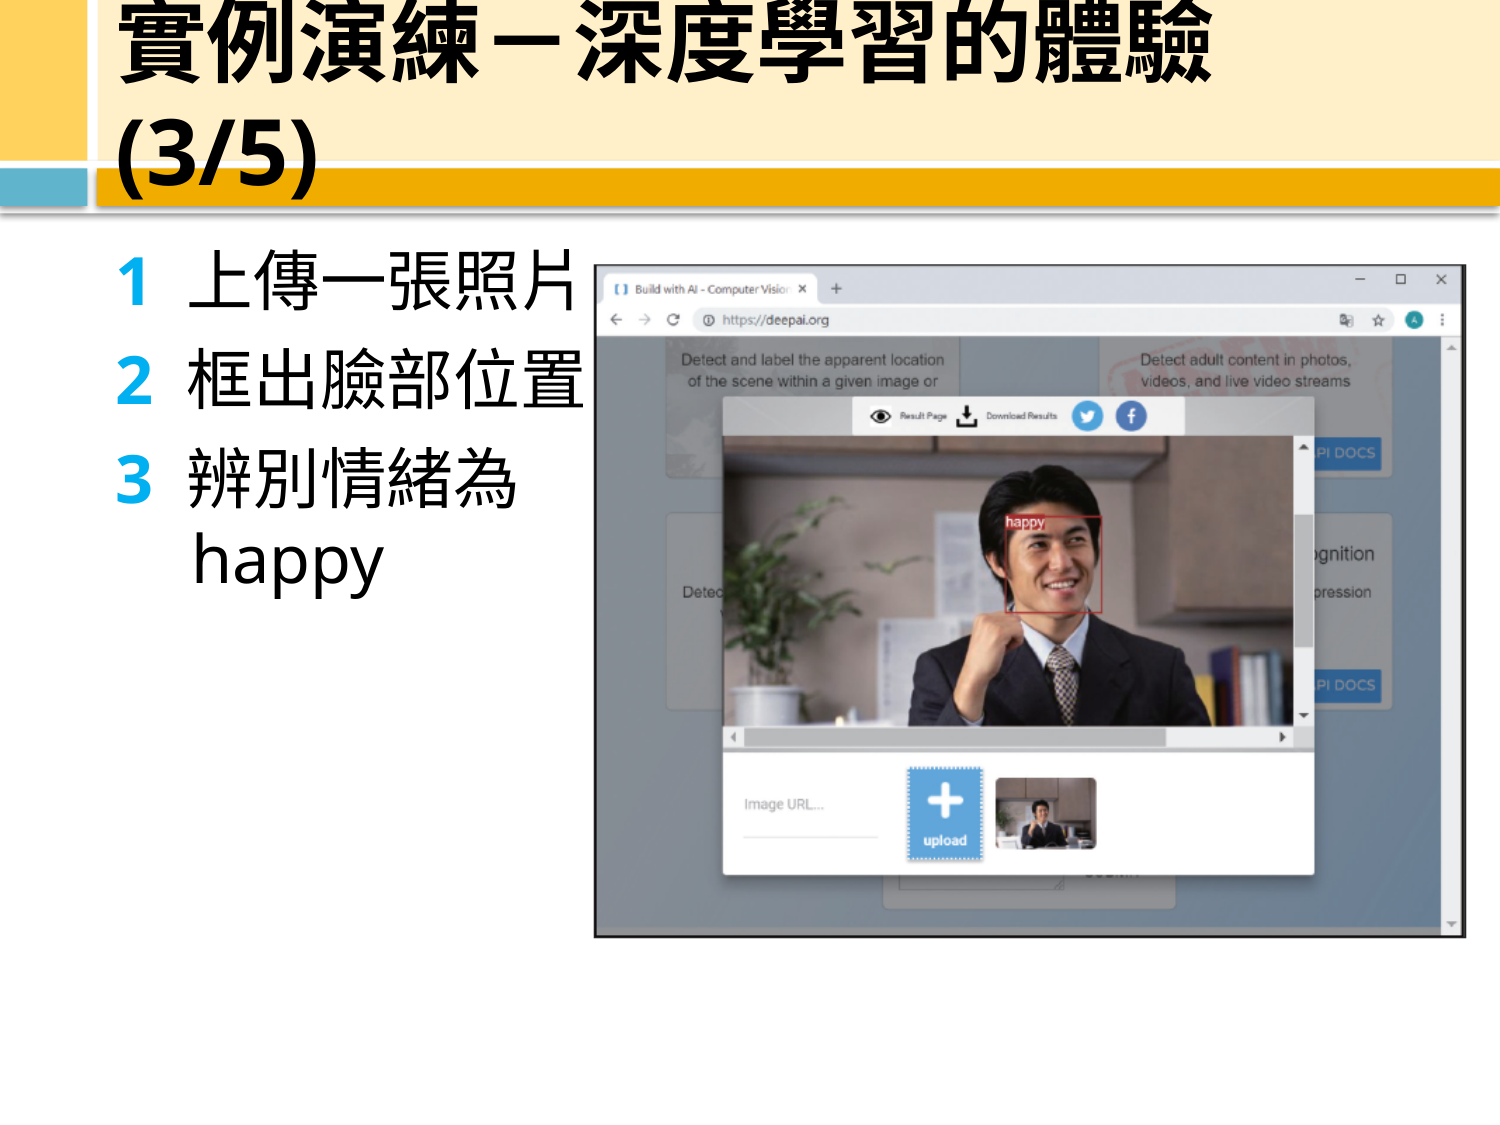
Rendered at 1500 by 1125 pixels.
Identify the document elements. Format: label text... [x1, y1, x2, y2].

title 實例演練－深度學習的體驗 (3/5) [100, 26, 1438, 161]
picture [587, 256, 1473, 944]
list 1 上傳一張照片 2 框出臉部位置 3 辨別情緒為 happy [100, 231, 700, 1024]
